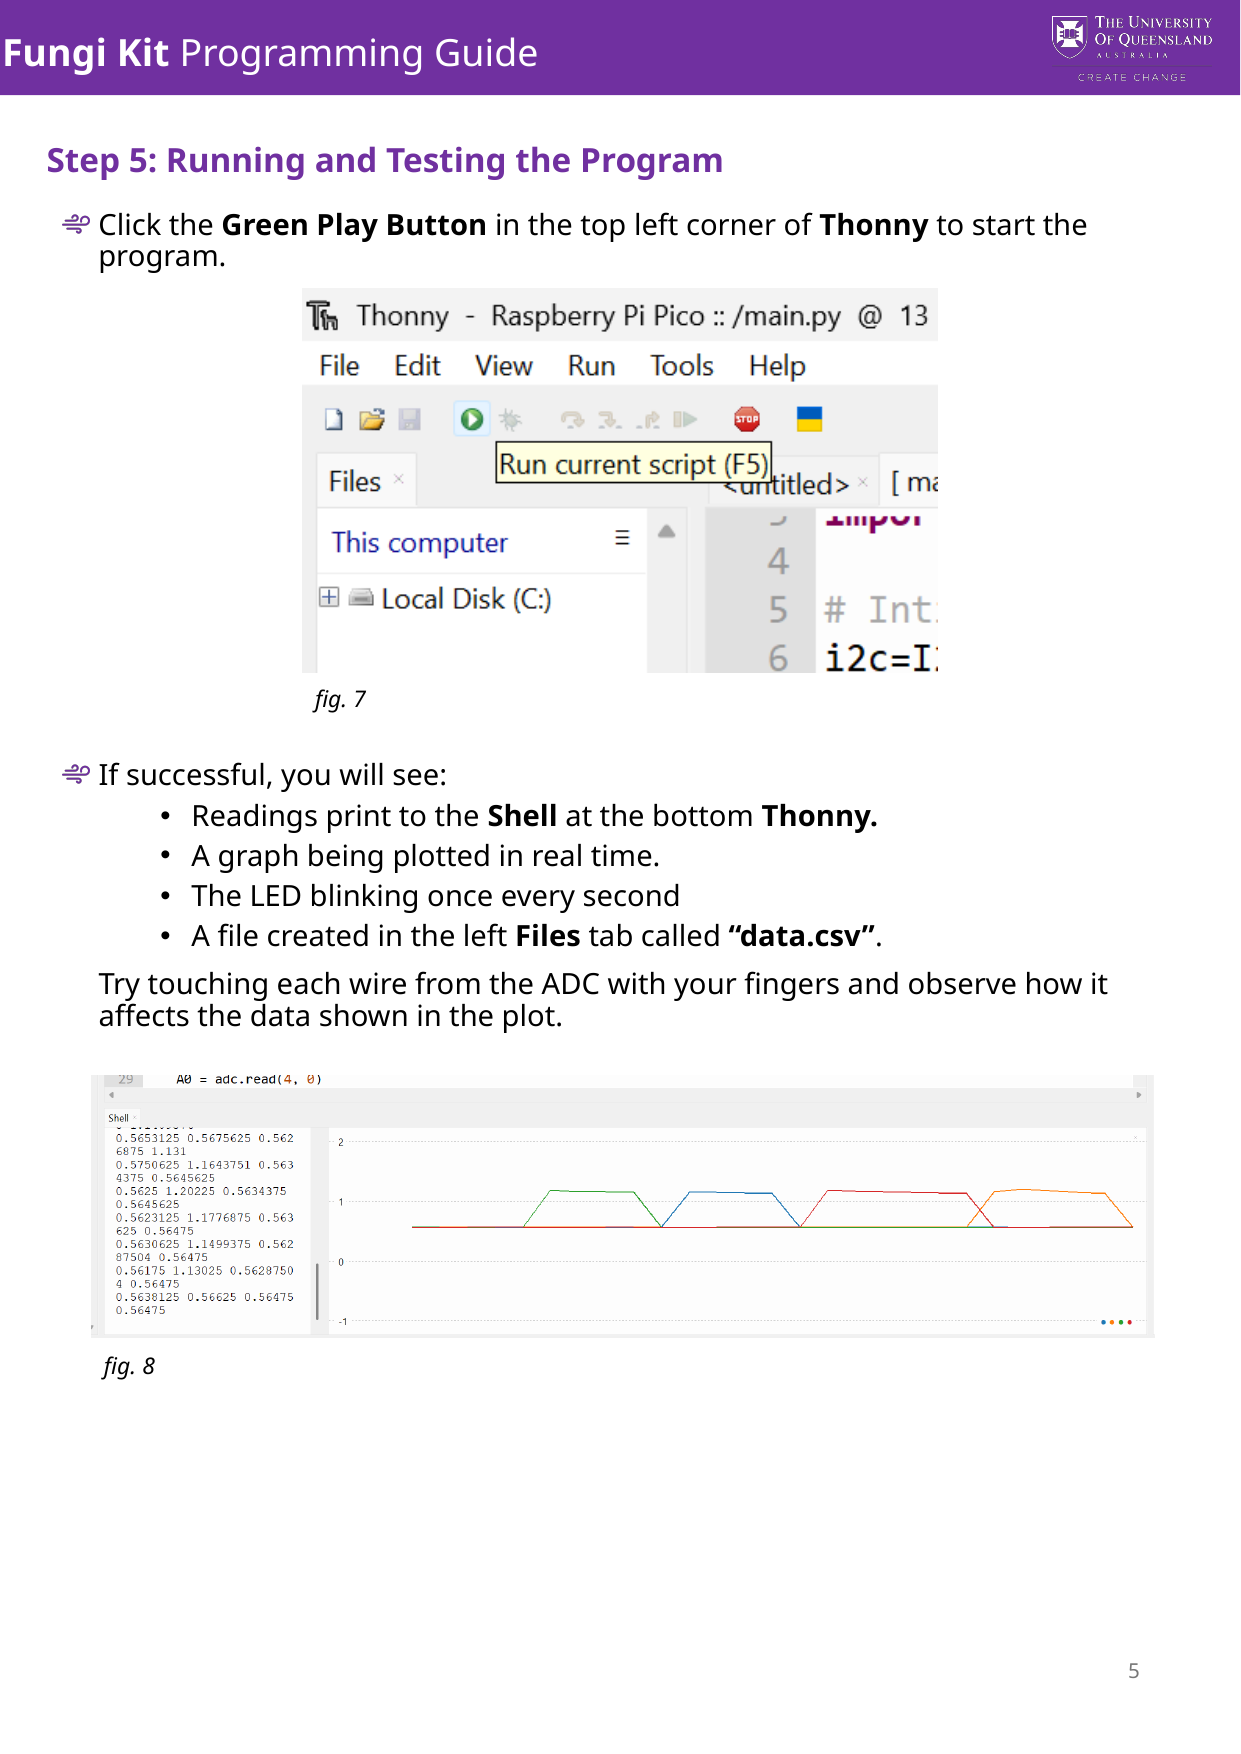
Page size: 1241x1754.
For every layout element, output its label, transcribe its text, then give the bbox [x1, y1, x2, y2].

text_box [0, 0, 1241, 97]
picture [59, 758, 92, 791]
text_box Step 5: Running and Testing the Program [31, 131, 740, 187]
slide_number 5 [875, 1625, 1155, 1719]
text_box fig. 7 [300, 676, 381, 720]
list Click the Green Play Button in the top left corner of Thonny to start the program. [83, 202, 1157, 332]
picture [90, 1074, 1156, 1338]
text_box fig. 8 [89, 1344, 171, 1387]
text_box If successful, you will see: Readings print to the Shell at the bottom Thonny. A graph being plotted in real time. The LED blinking once every second A file created in the left Files tab called “data.csv”. Try touching each wire from the ADC with your fingers and observe how it affects the data shown in the plot. [83, 753, 1158, 1082]
picture [1051, 16, 1212, 81]
picture [301, 287, 939, 674]
text_box Fungi Kit Programming Guide [0, 22, 554, 82]
picture [59, 208, 92, 240]
